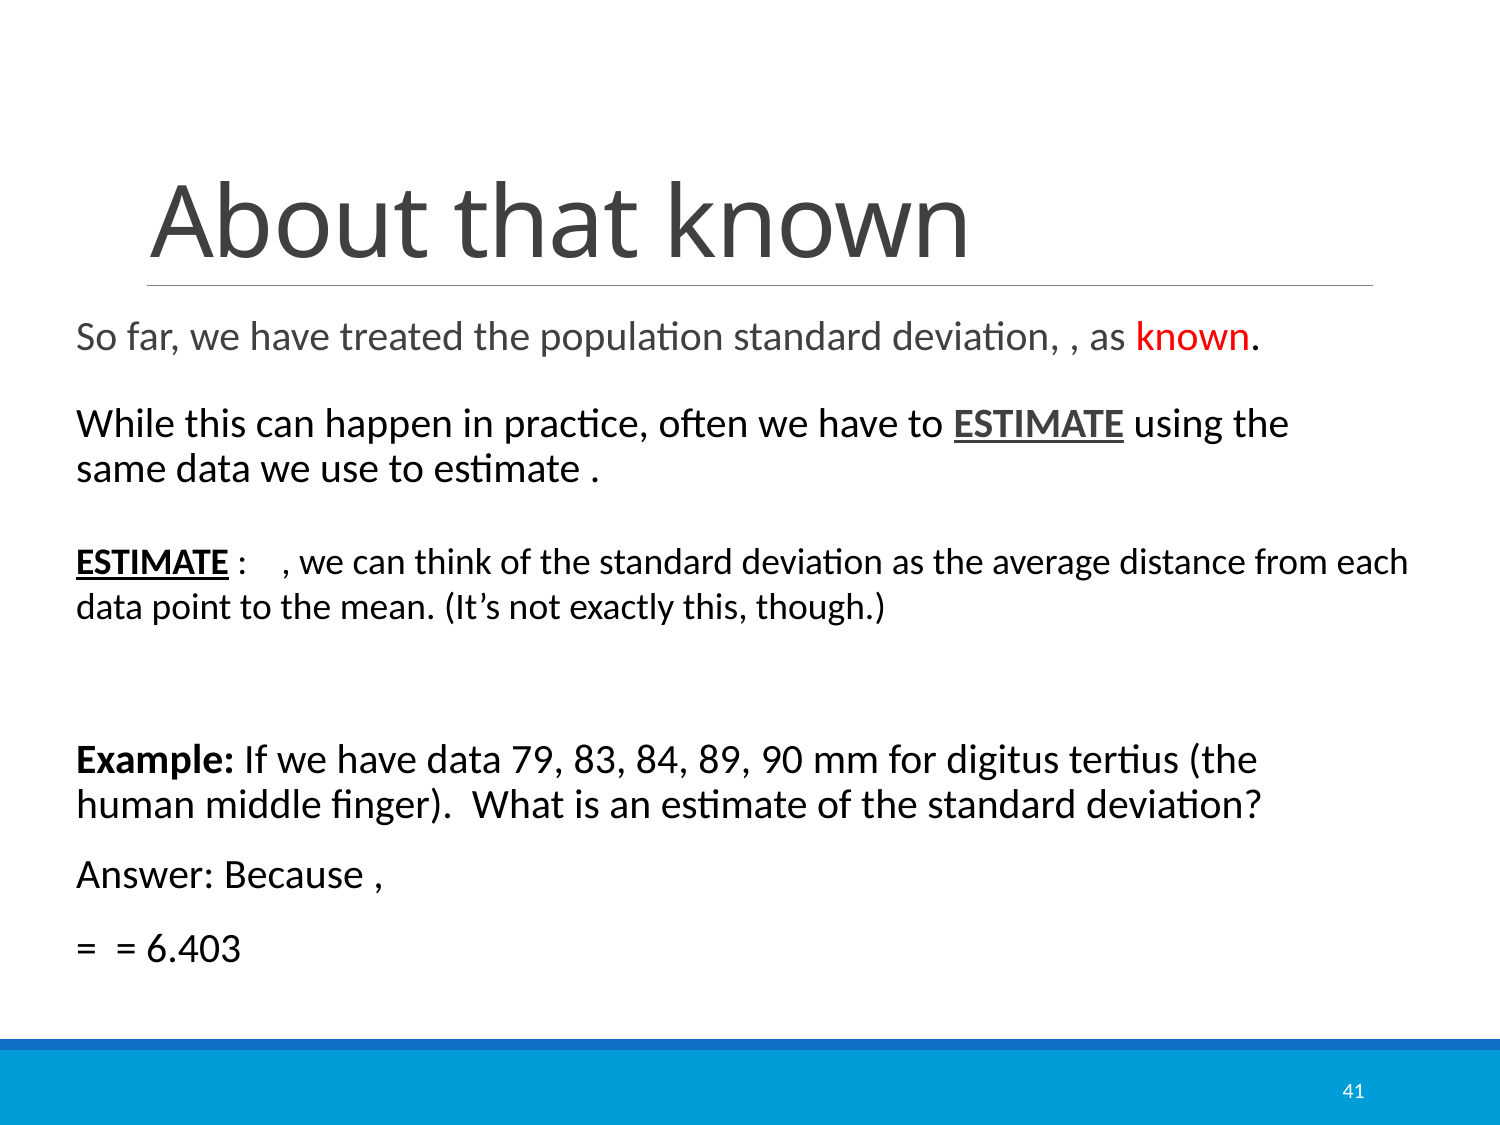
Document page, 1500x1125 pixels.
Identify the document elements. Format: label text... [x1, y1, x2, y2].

text_box Example: If we have data 79, 83, 84, 89, 90 mm for digitus tertius (the human middle finger). What is an estimate of the standard deviation? [61, 729, 1299, 836]
slide_number 41 [1218, 1059, 1380, 1120]
